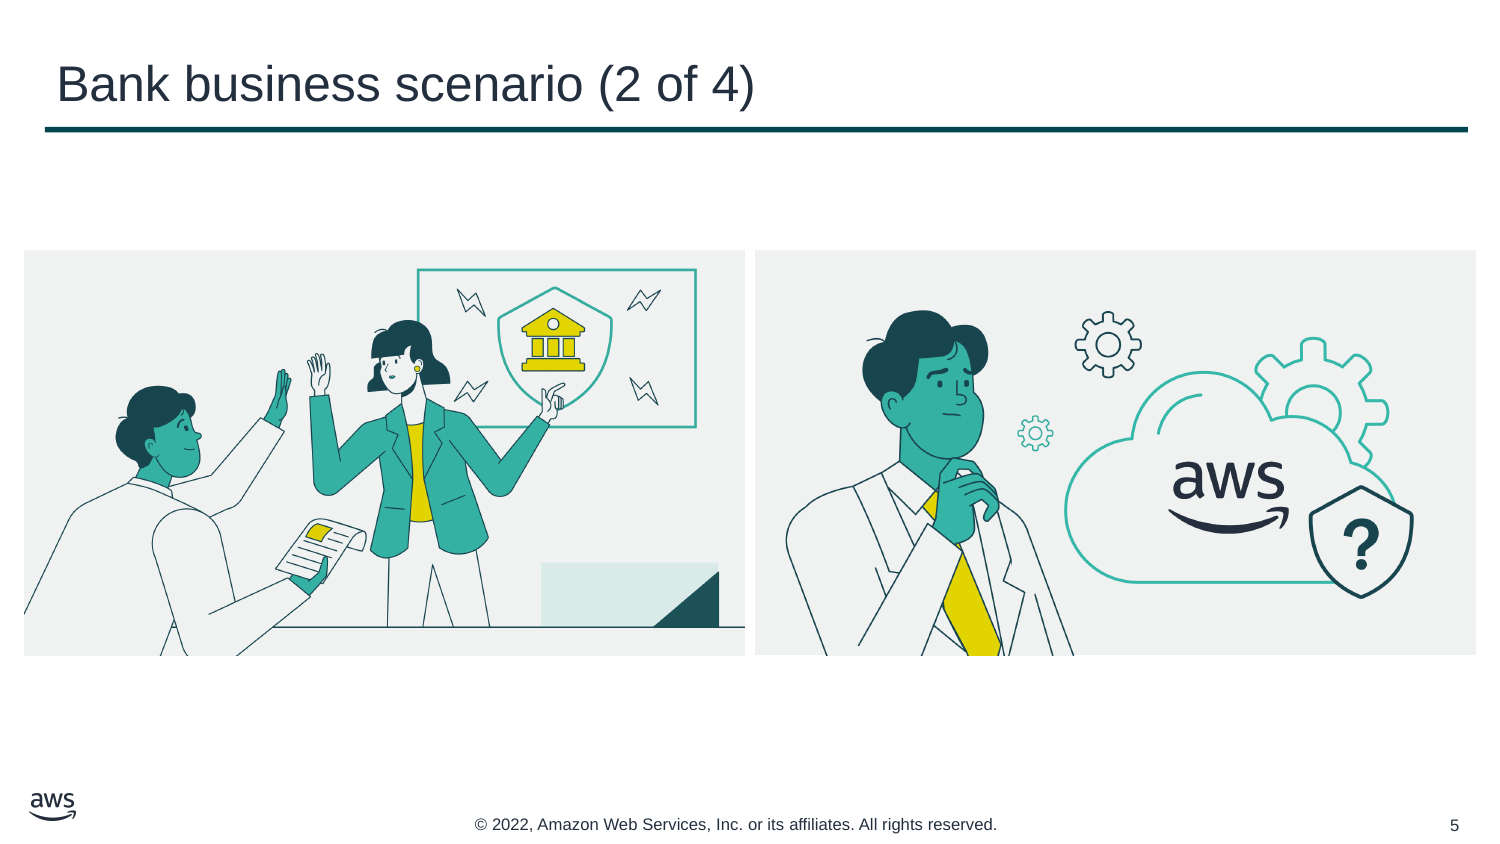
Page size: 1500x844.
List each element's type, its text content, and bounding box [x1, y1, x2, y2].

picture [23, 250, 745, 656]
title Bank business scenario (2 of 4) [45, 36, 1469, 127]
picture [755, 250, 1476, 656]
slide_number ‹#› [1411, 808, 1471, 841]
picture [29, 793, 76, 821]
